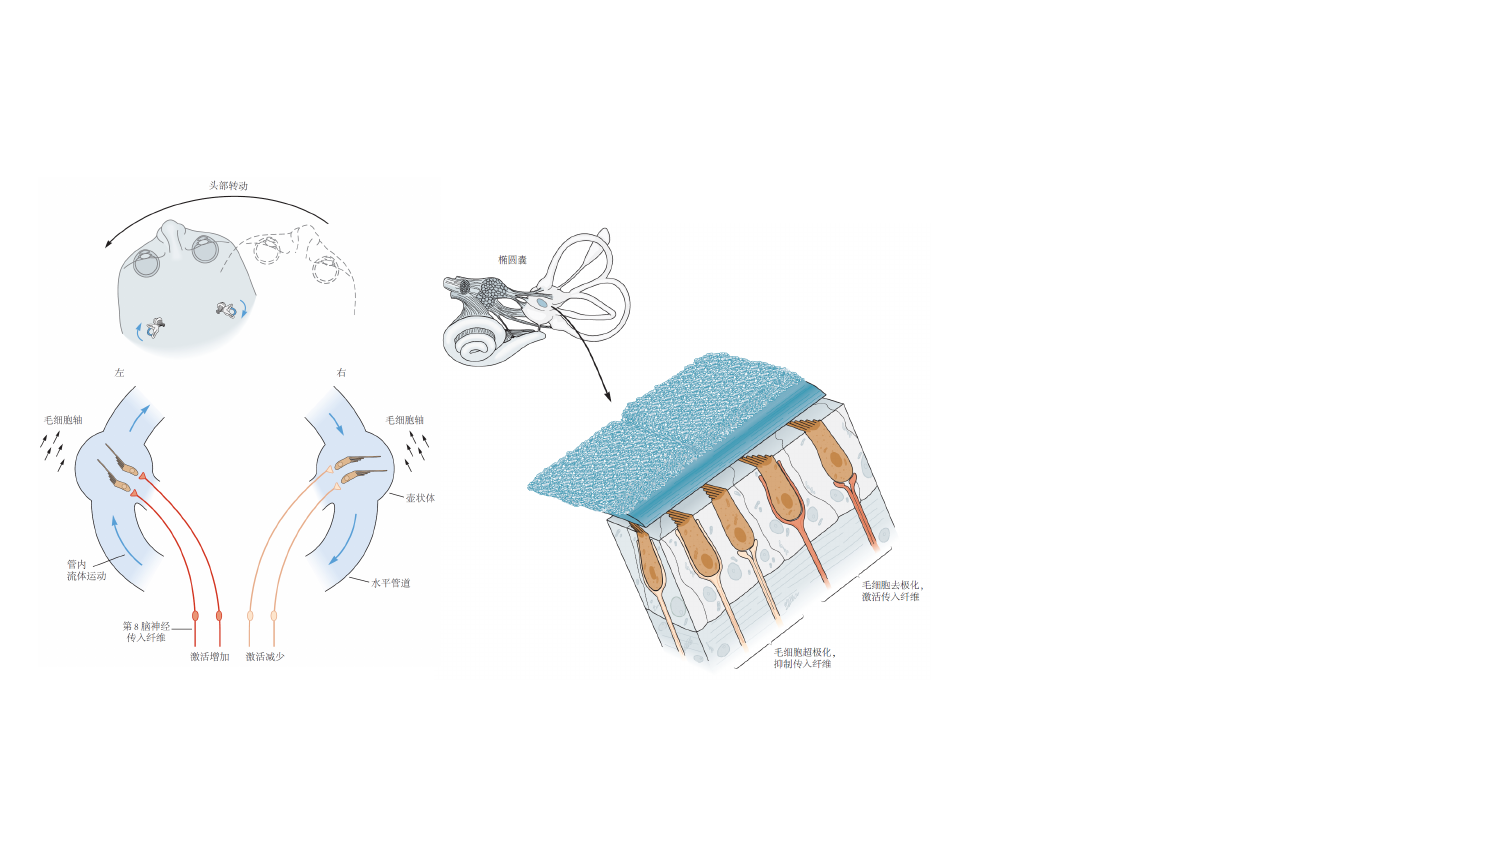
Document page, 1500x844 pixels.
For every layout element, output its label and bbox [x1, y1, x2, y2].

picture [38, 177, 932, 681]
